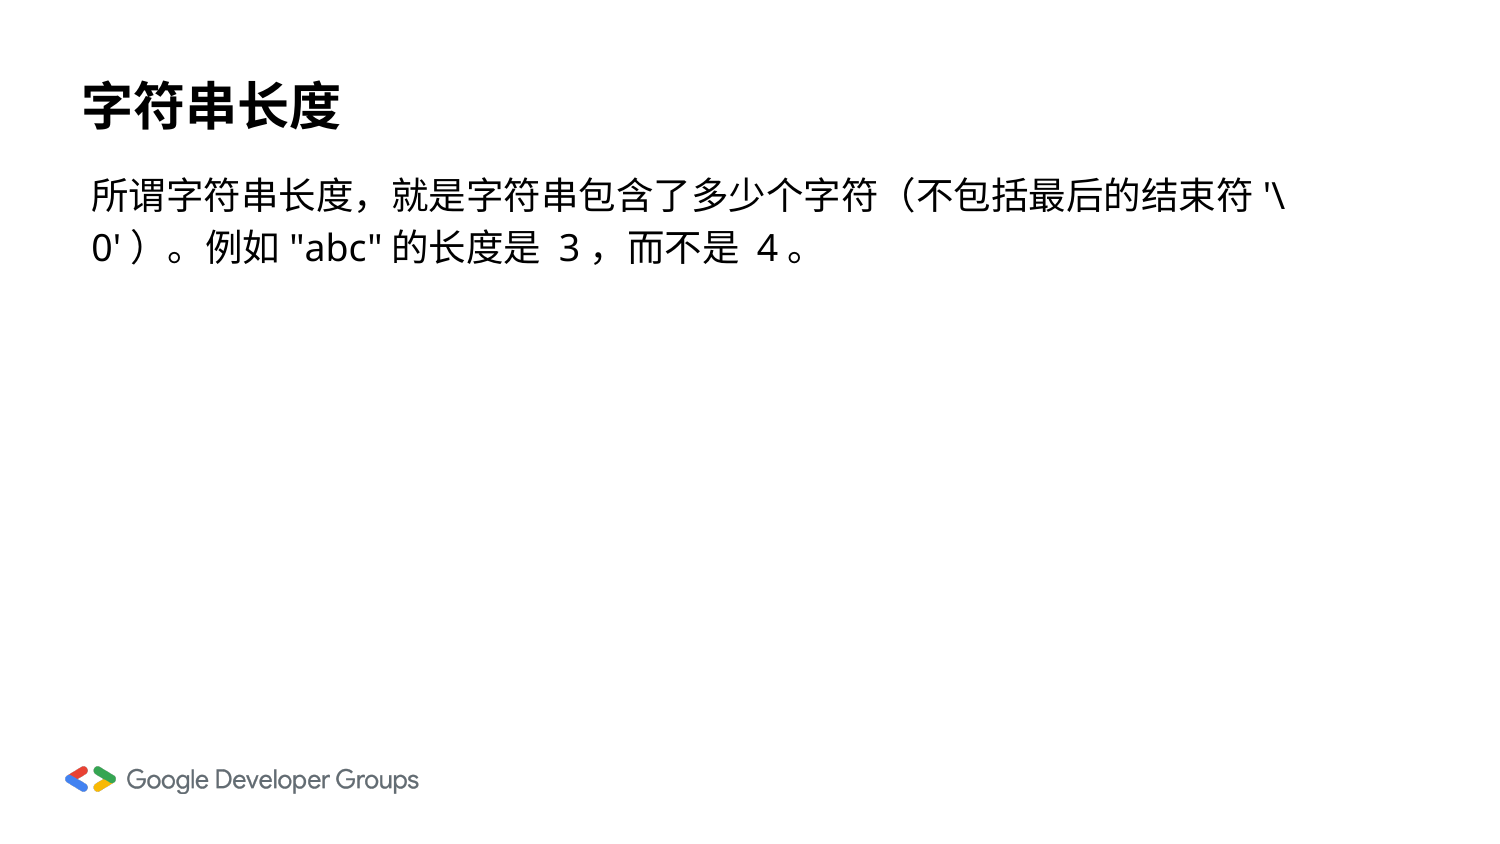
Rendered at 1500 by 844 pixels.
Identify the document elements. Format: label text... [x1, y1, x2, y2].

title 字符串长度 [66, 26, 650, 150]
picture [64, 766, 419, 794]
list 所谓字符串长度，就是字符串包含了多少个字符（不包括最后的结束符'\0'）。例如"abc"的长度是 3，而不是 4。 [55, 150, 1373, 749]
